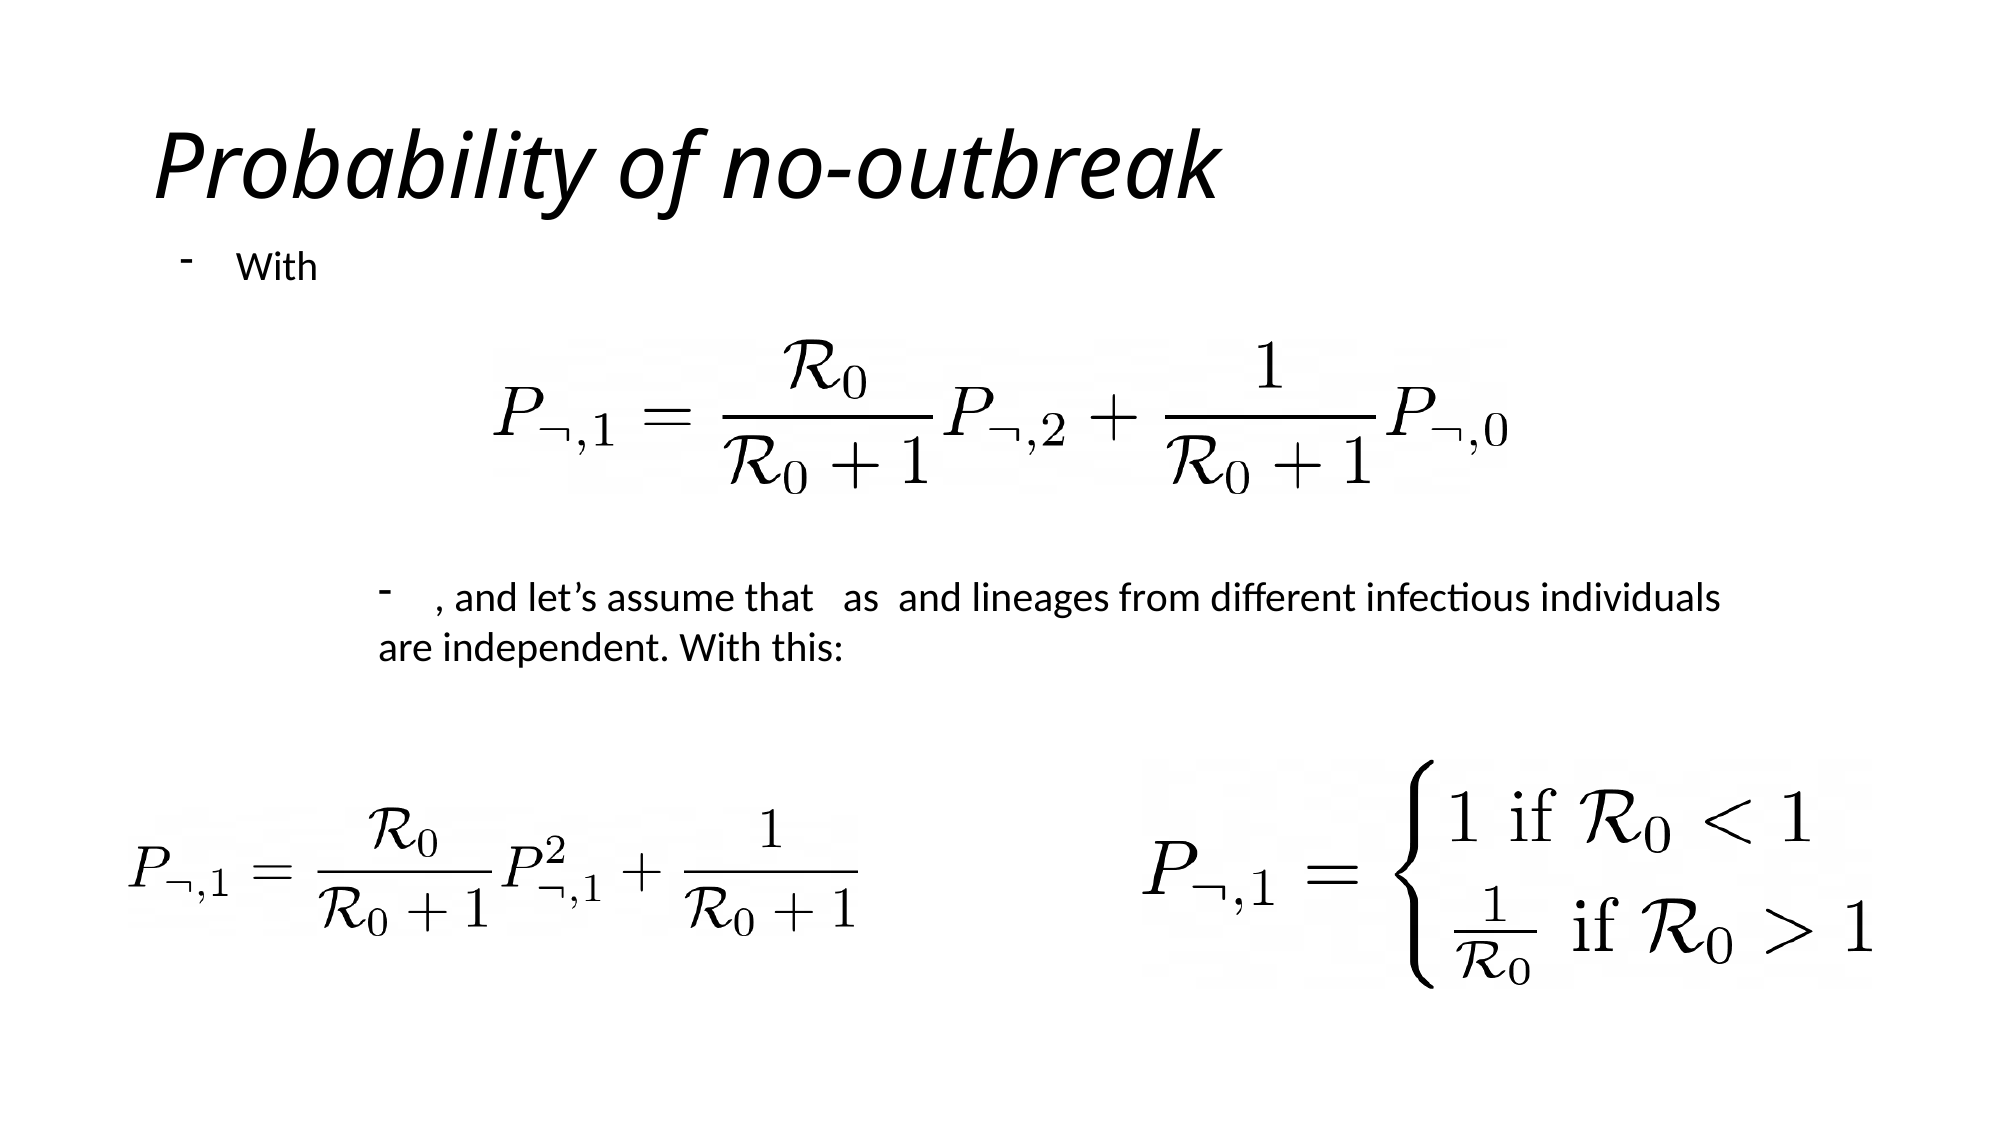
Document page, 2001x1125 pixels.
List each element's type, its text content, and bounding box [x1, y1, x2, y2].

title Probability of no-outbreak [137, 59, 1863, 278]
picture [493, 339, 1507, 494]
picture [1142, 759, 1872, 989]
picture [128, 807, 858, 936]
